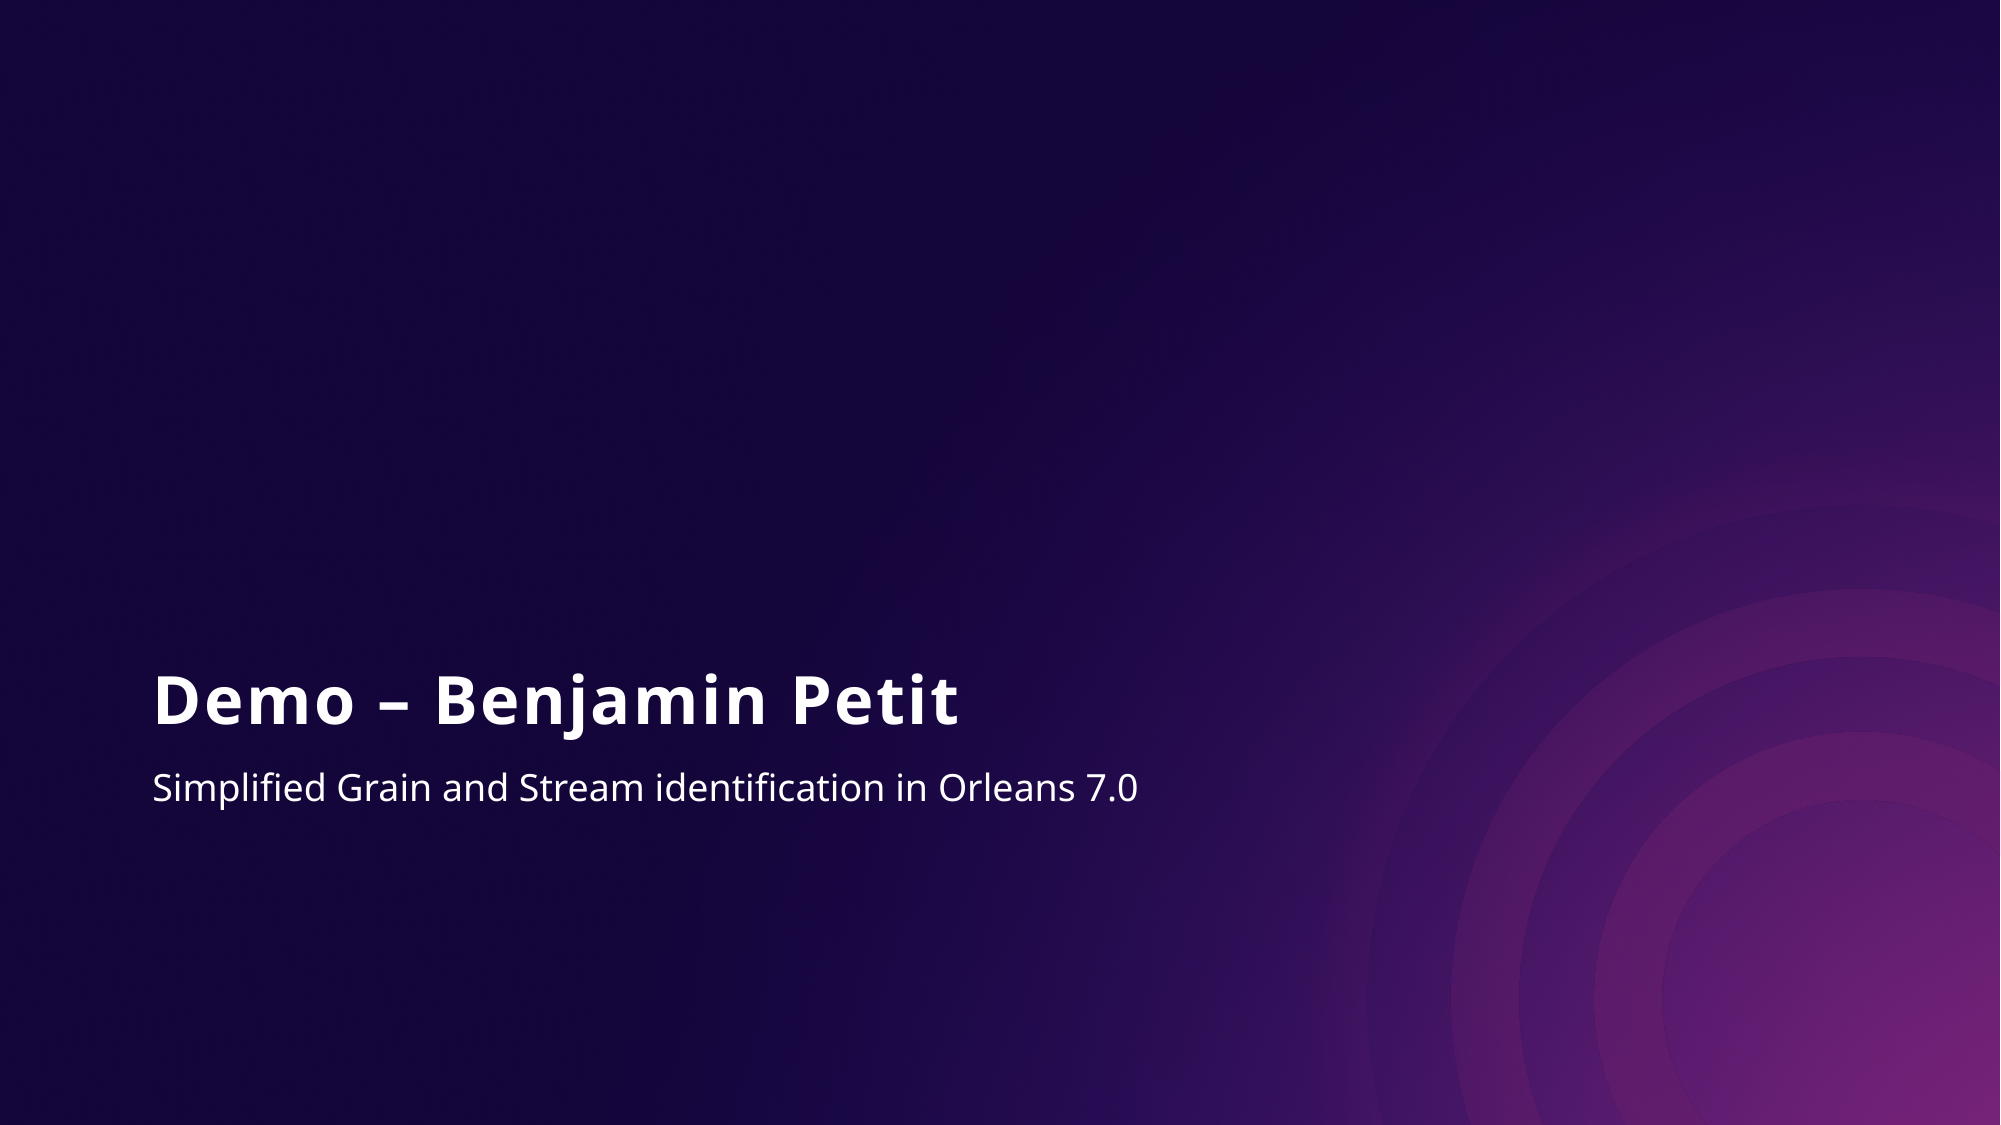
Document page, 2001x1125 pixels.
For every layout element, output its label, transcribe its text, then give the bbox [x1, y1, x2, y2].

subtitle Simplified Grain and Stream identification in Orleans 7.0 [137, 761, 1638, 822]
title Demo – Benjamin Petit [137, 607, 1638, 747]
picture [0, 0, 2001, 1125]
